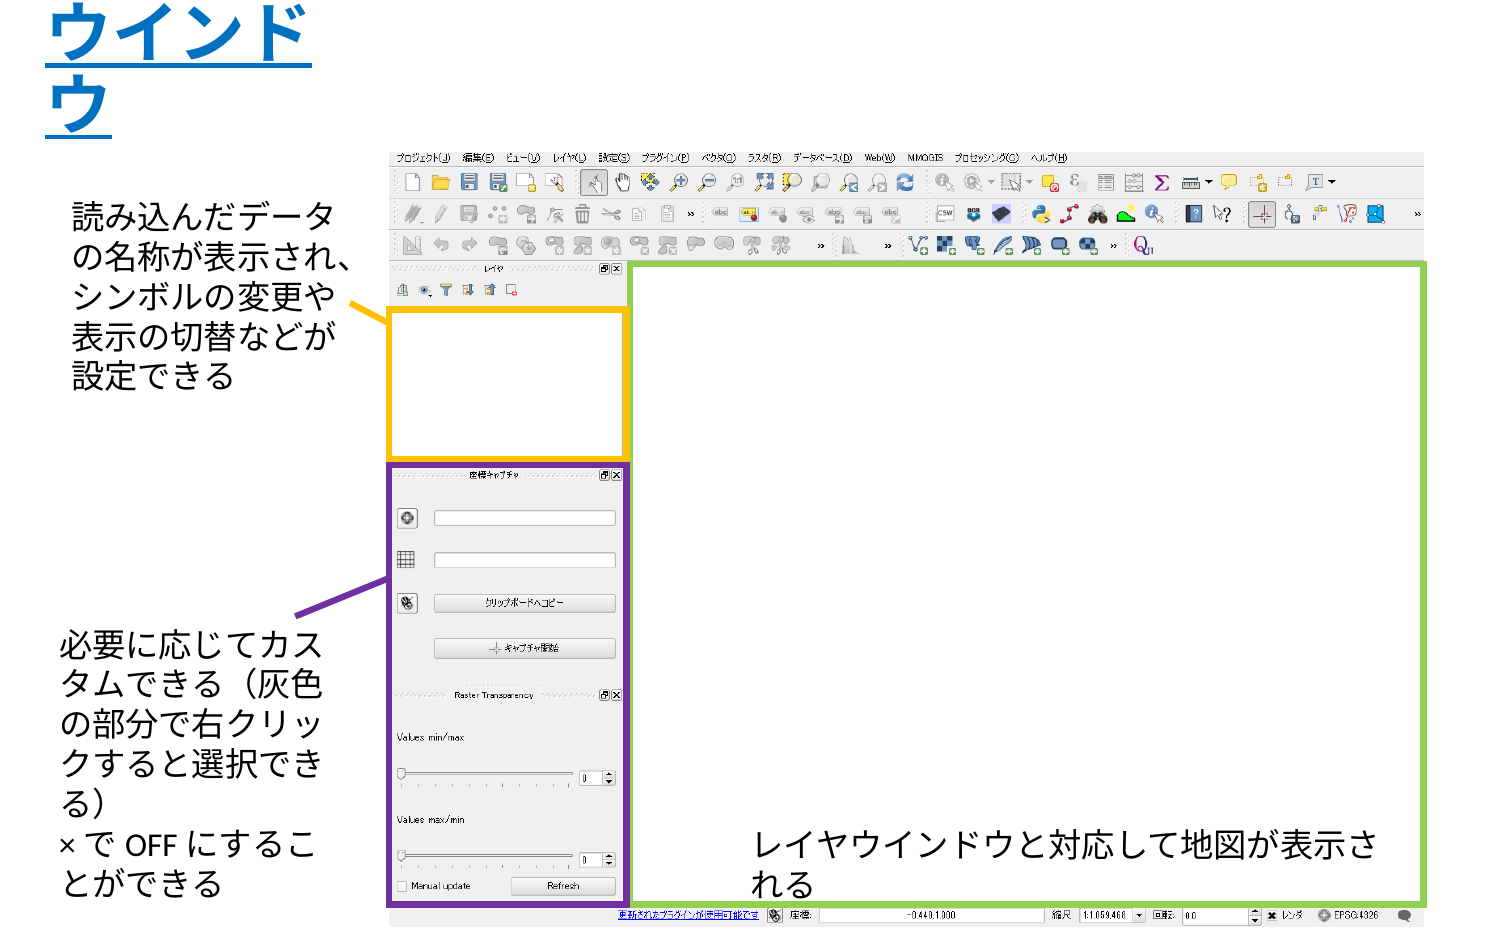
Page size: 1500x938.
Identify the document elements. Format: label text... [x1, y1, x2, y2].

title ウインドウ [30, 0, 350, 158]
picture [389, 152, 1424, 927]
text_box 必要に応じてカスタムできる（灰色の部分で右クリックすると選択できる） ×でOFFにすることができる [44, 616, 359, 911]
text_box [295, 578, 390, 617]
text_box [349, 302, 390, 324]
text_box 読み込んだデータの名称が表示され、 シンボルの変更や表示の切替などが設定できる [56, 188, 371, 403]
